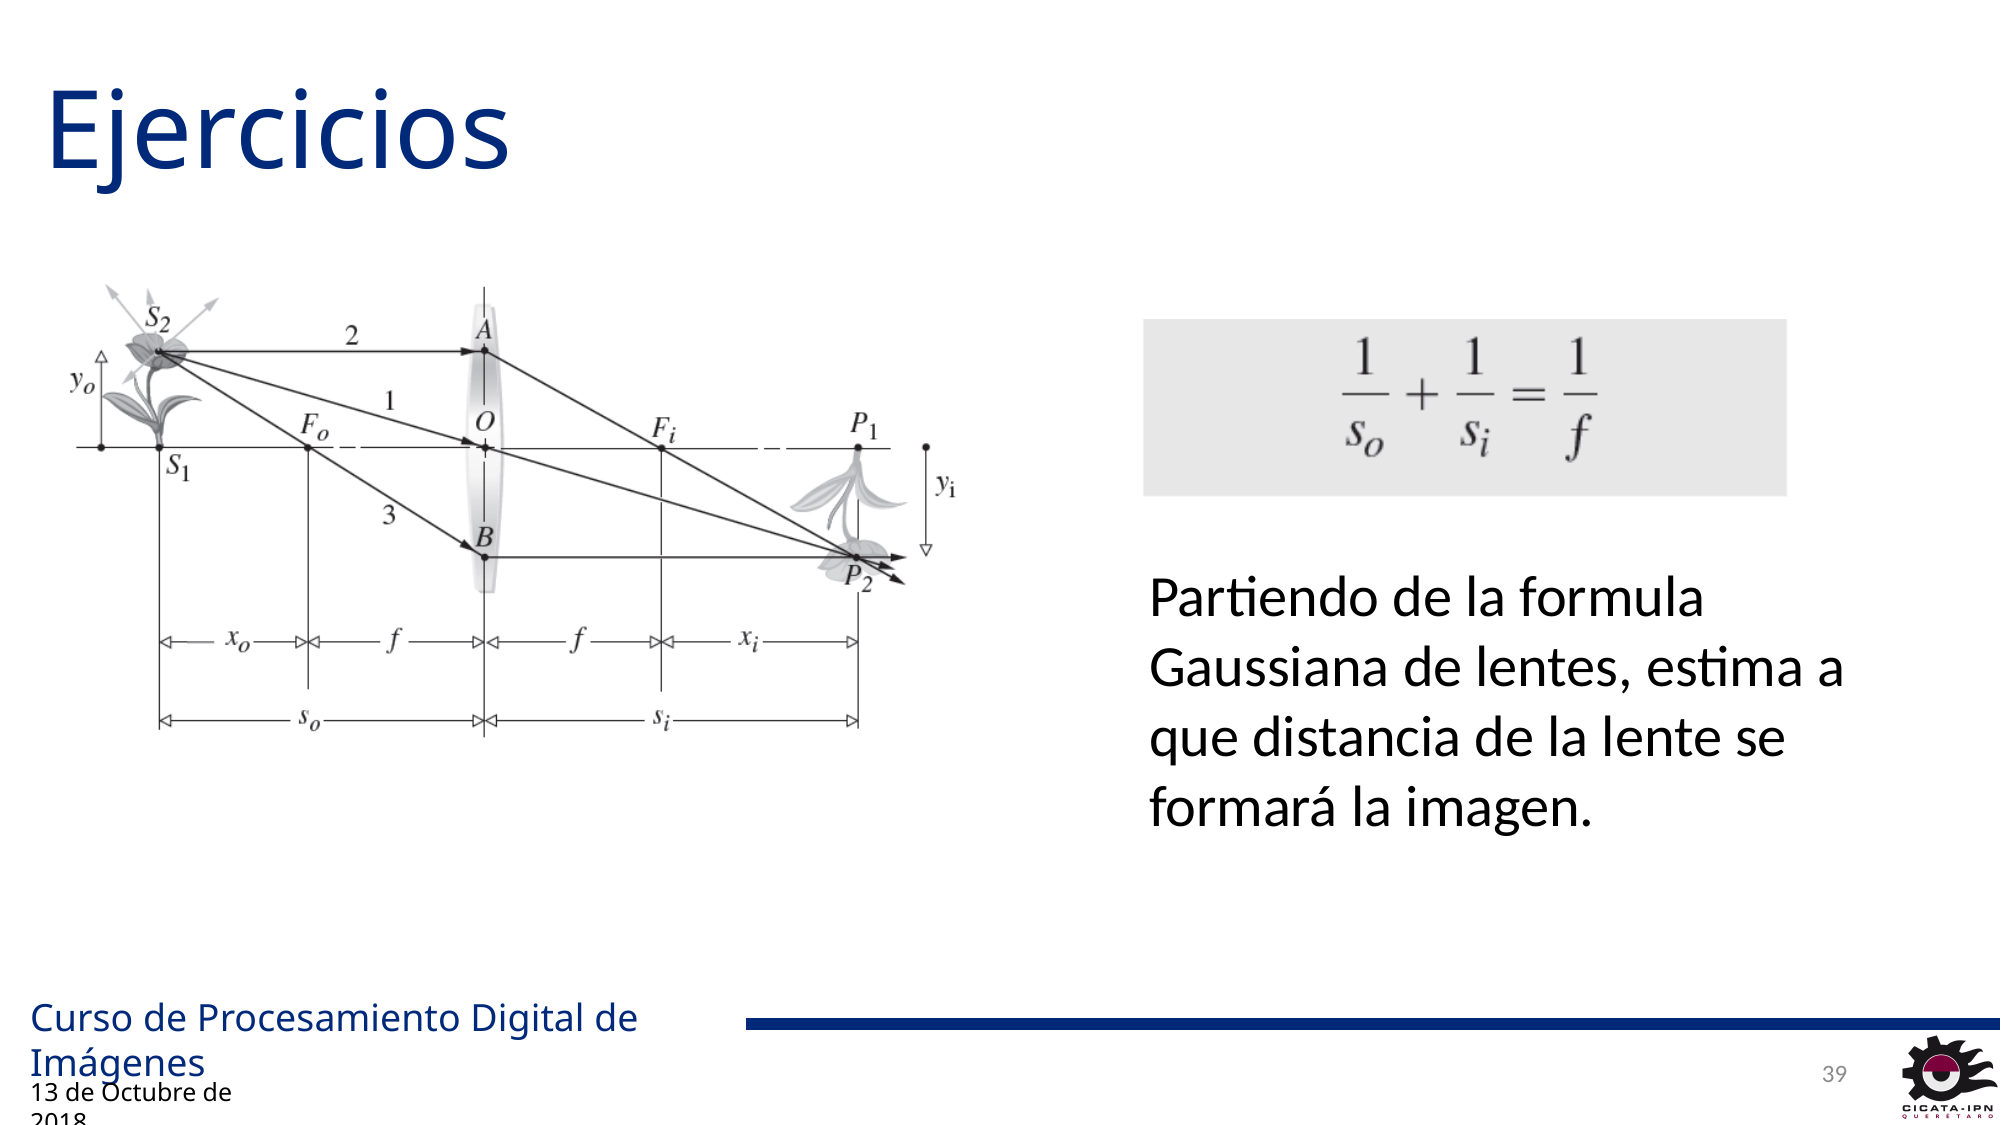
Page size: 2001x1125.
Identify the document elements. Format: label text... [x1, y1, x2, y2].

picture [1901, 1034, 1999, 1120]
picture [1134, 319, 1808, 514]
text_box Partiendo de la formula Gaussiana de lentes, estima a que distancia de la lente se formará la imagen. [1134, 550, 1902, 846]
text_box 13 de Octubre de 2018 [15, 1069, 281, 1125]
slide_number 39 [1412, 1042, 1863, 1103]
text_box Curso de Procesamiento Digital de Imágenes [15, 986, 802, 1092]
text_box Ejercicios [28, 52, 816, 198]
picture [28, 236, 972, 754]
